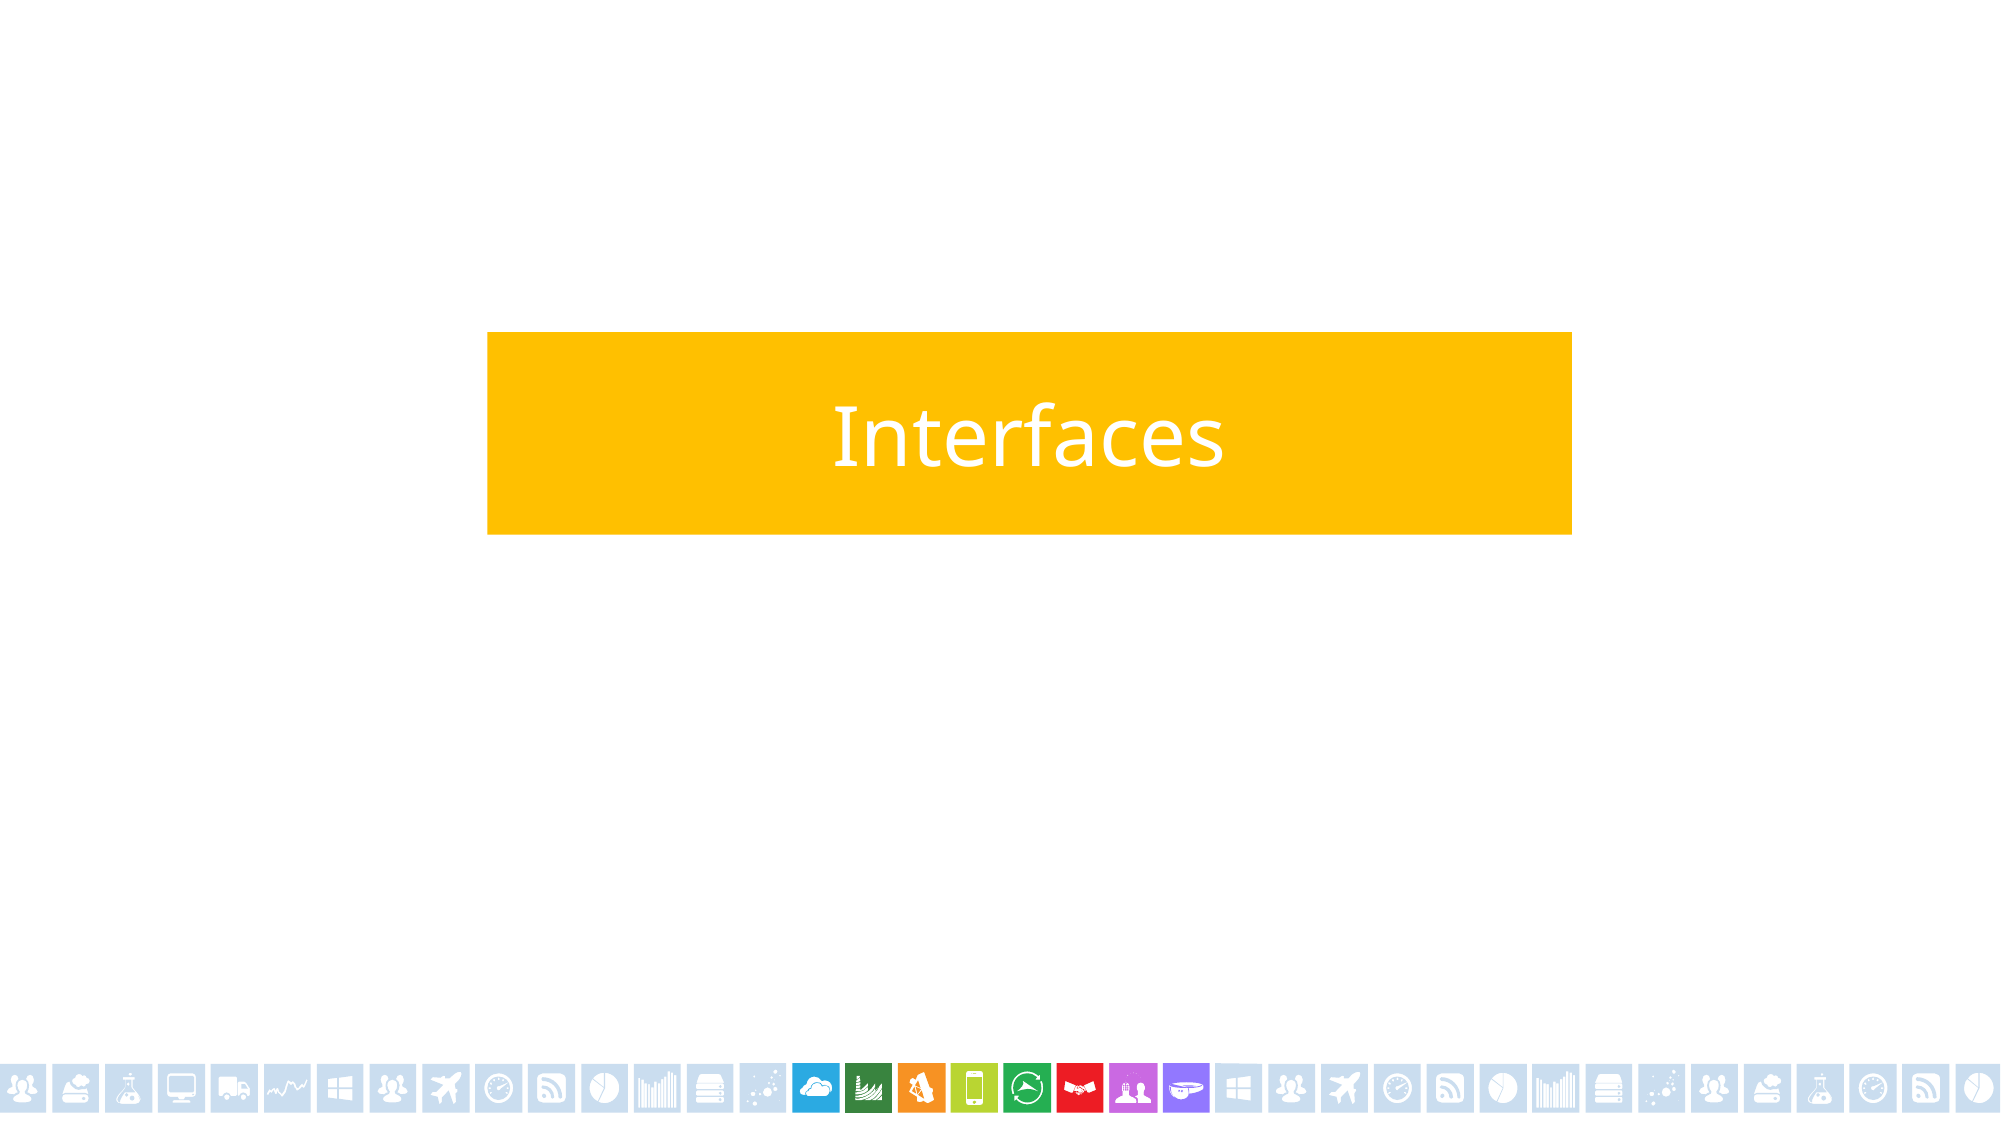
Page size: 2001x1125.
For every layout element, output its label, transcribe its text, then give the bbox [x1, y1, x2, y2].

text_box Interfaces [487, 331, 1573, 536]
